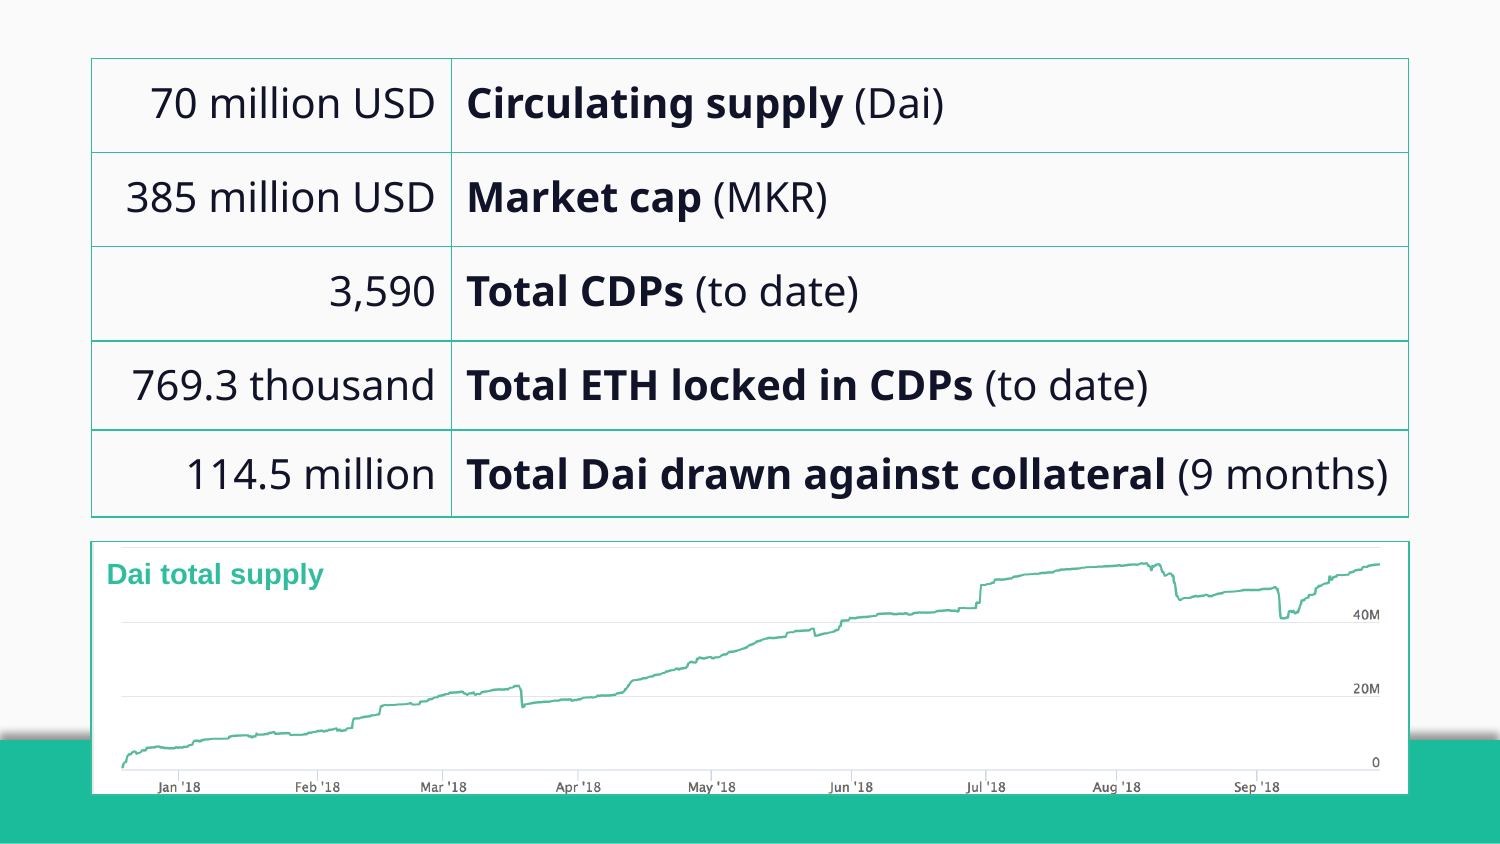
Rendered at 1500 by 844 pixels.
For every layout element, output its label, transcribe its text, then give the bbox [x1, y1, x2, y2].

table_cell Total ETH locked in CDPs (to date) [452, 342, 1408, 429]
table_header Circulating supply (Dai) [452, 59, 1408, 152]
table_cell Market cap (MKR) [452, 153, 1408, 246]
picture [91, 541, 1409, 795]
table_cell Total CDPs (to date) [452, 247, 1408, 340]
table_header 70 million USD [92, 59, 451, 152]
table_cell 3,590 [92, 247, 451, 340]
table_cell 769.3 thousand [92, 342, 451, 429]
table_cell 114.5 million [92, 431, 451, 516]
table_cell Total Dai drawn against collateral (9 months) [452, 431, 1408, 516]
table_cell 385 million USD [92, 153, 451, 246]
text_box [0, 740, 1500, 844]
